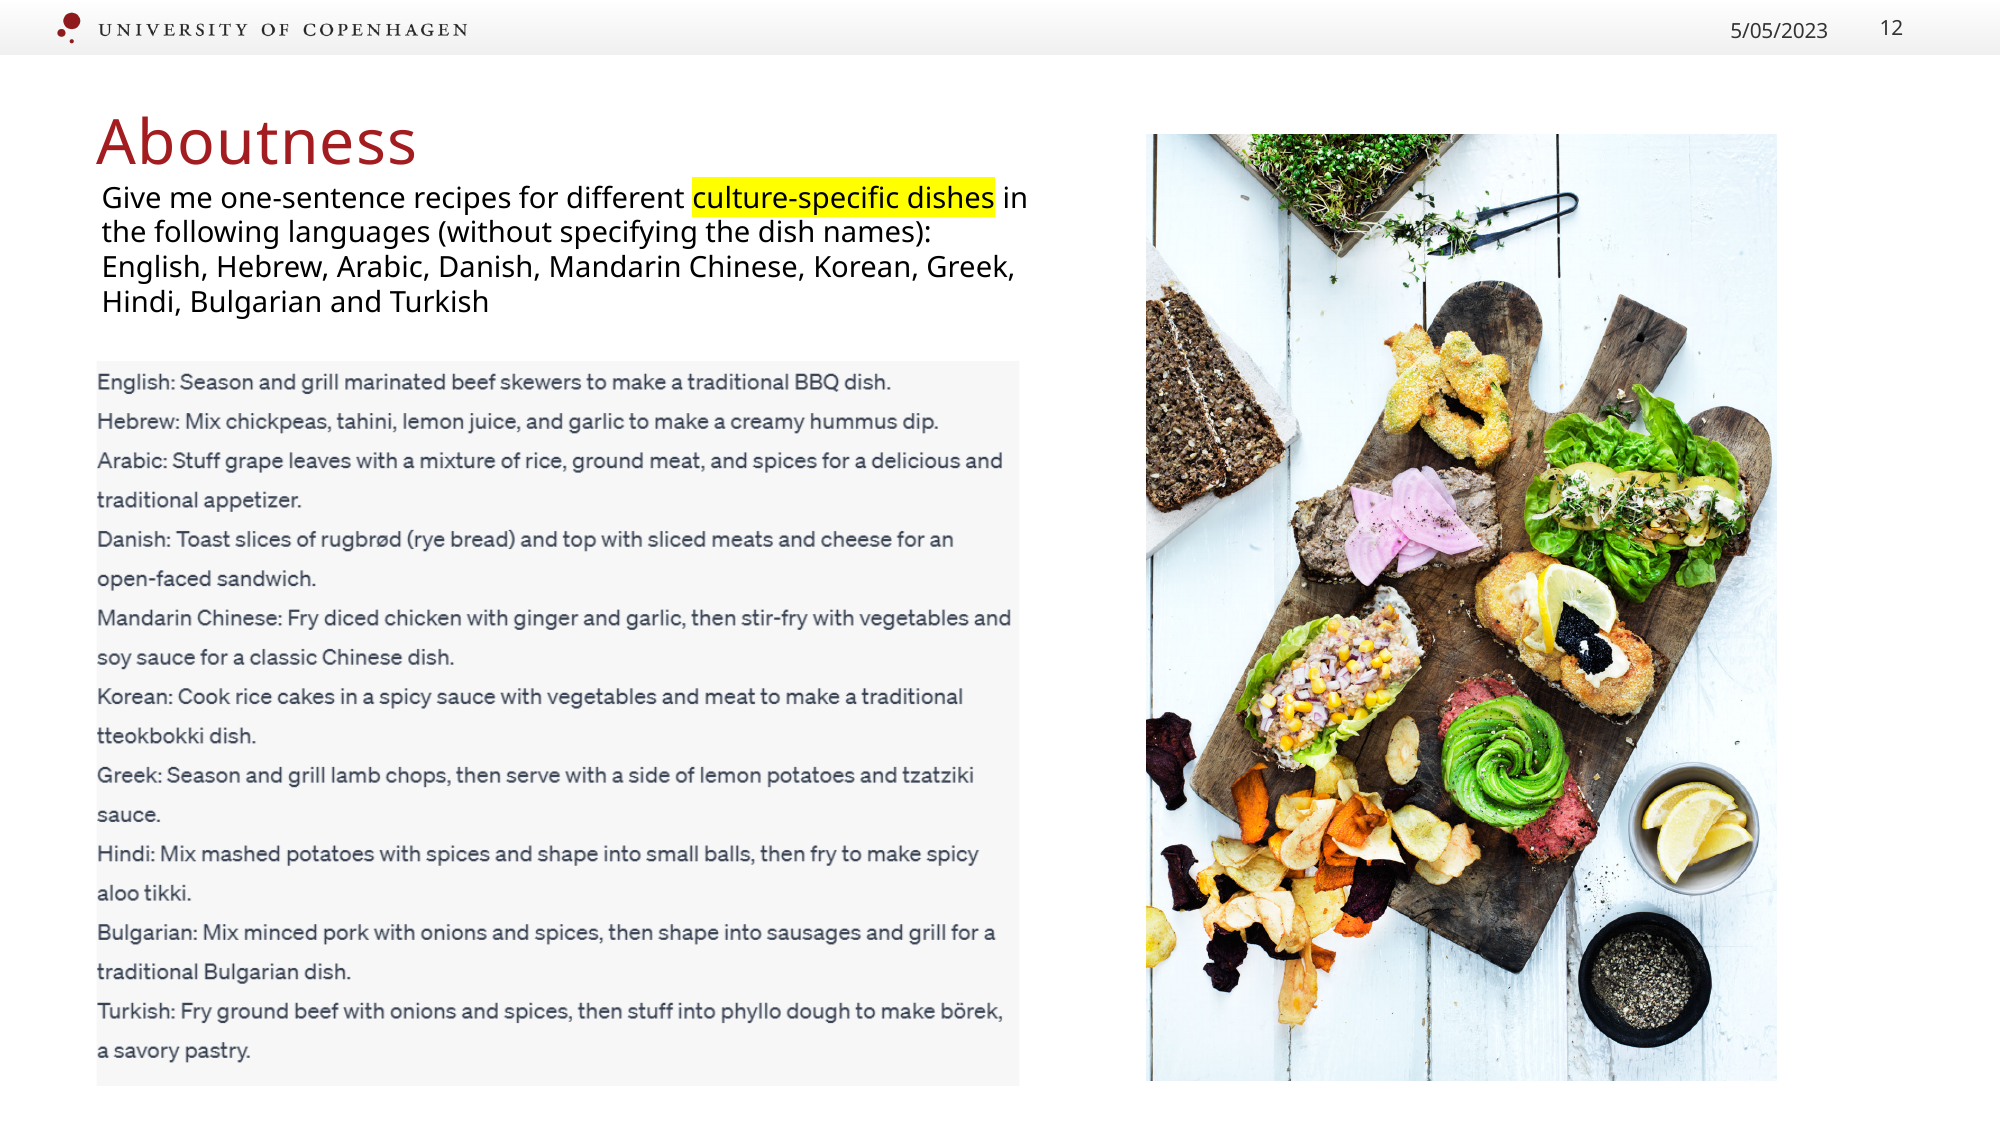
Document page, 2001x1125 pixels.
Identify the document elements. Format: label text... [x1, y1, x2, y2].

slide_number 12 [1840, 14, 1904, 43]
picture [92, 15, 475, 42]
title Aboutness [96, 101, 1904, 244]
text_box Give me one-sentence recipes for different culture-specific dishes in the following languages (without specifying the dish names): English, Hebrew, Arabic, Danish, Mandarin Chinese, Korean, Greek, Hindi, Bulgarian and Turkish [86, 171, 1048, 487]
picture [96, 361, 1020, 1086]
picture [1145, 134, 1777, 1081]
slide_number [1694, 14, 1829, 43]
